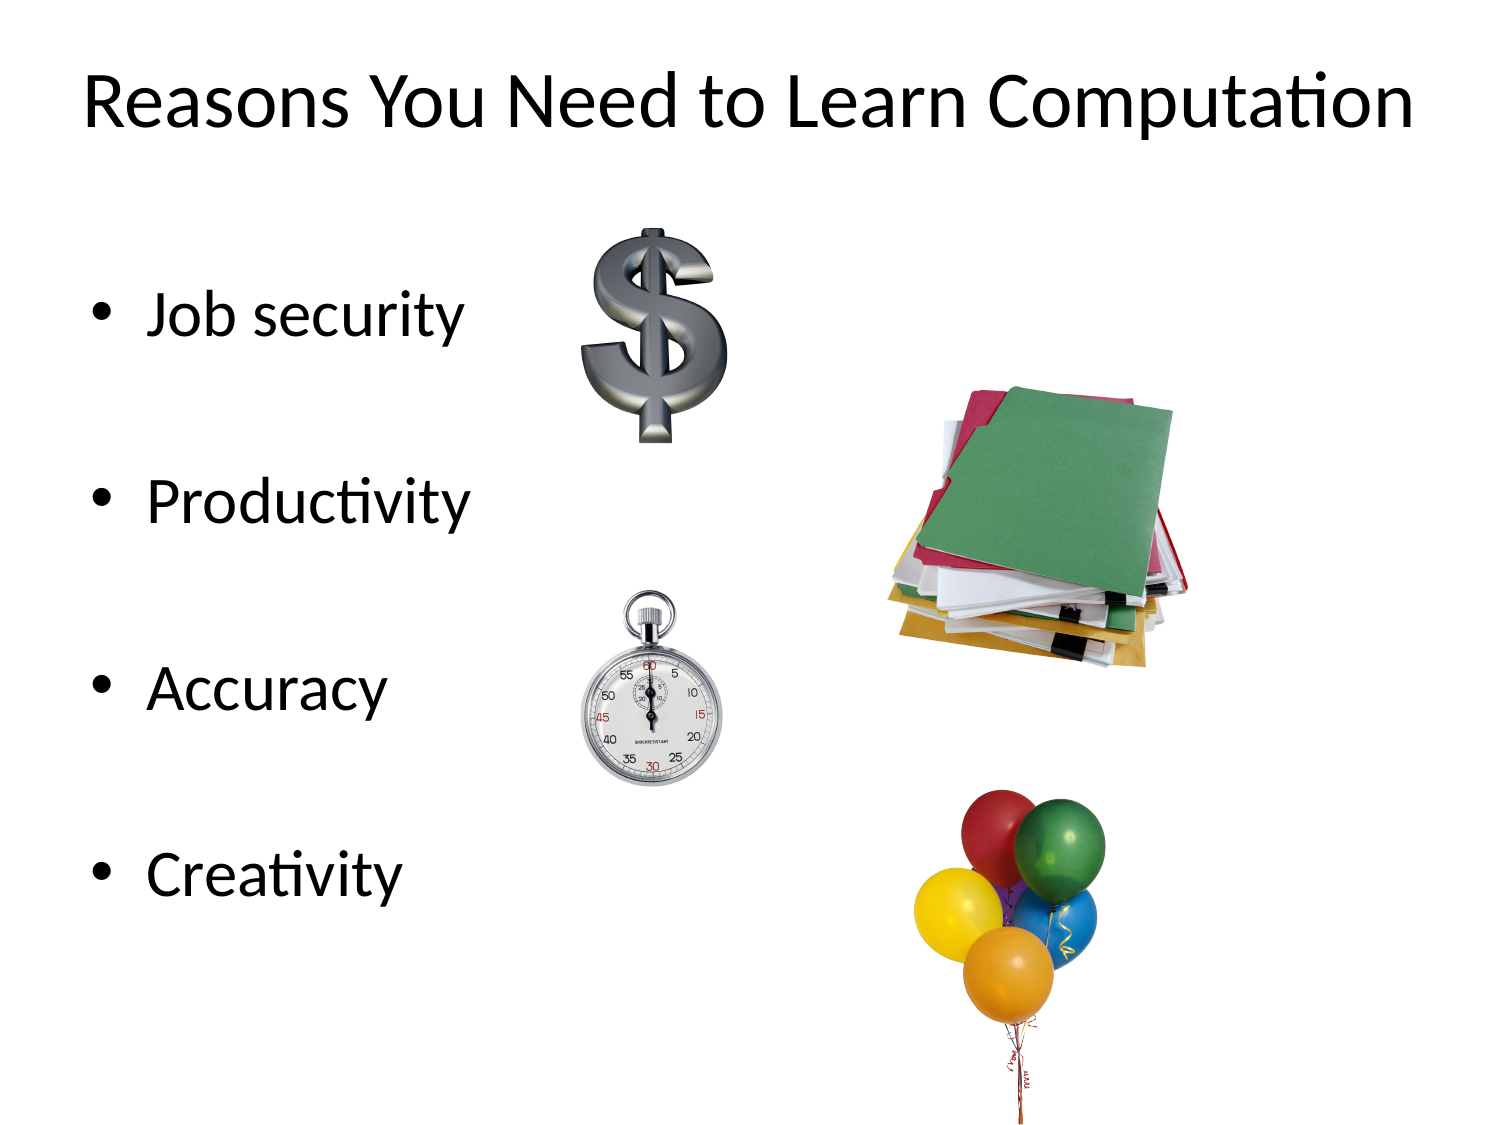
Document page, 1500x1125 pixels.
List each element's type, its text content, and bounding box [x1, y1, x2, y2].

title Reasons You Need to Learn Computation [0, 1, 1500, 189]
picture [576, 585, 727, 791]
picture [576, 223, 733, 448]
picture [912, 788, 1106, 1125]
picture [881, 379, 1194, 674]
list Job security Productivity Accuracy Creativity [75, 262, 1425, 1005]
